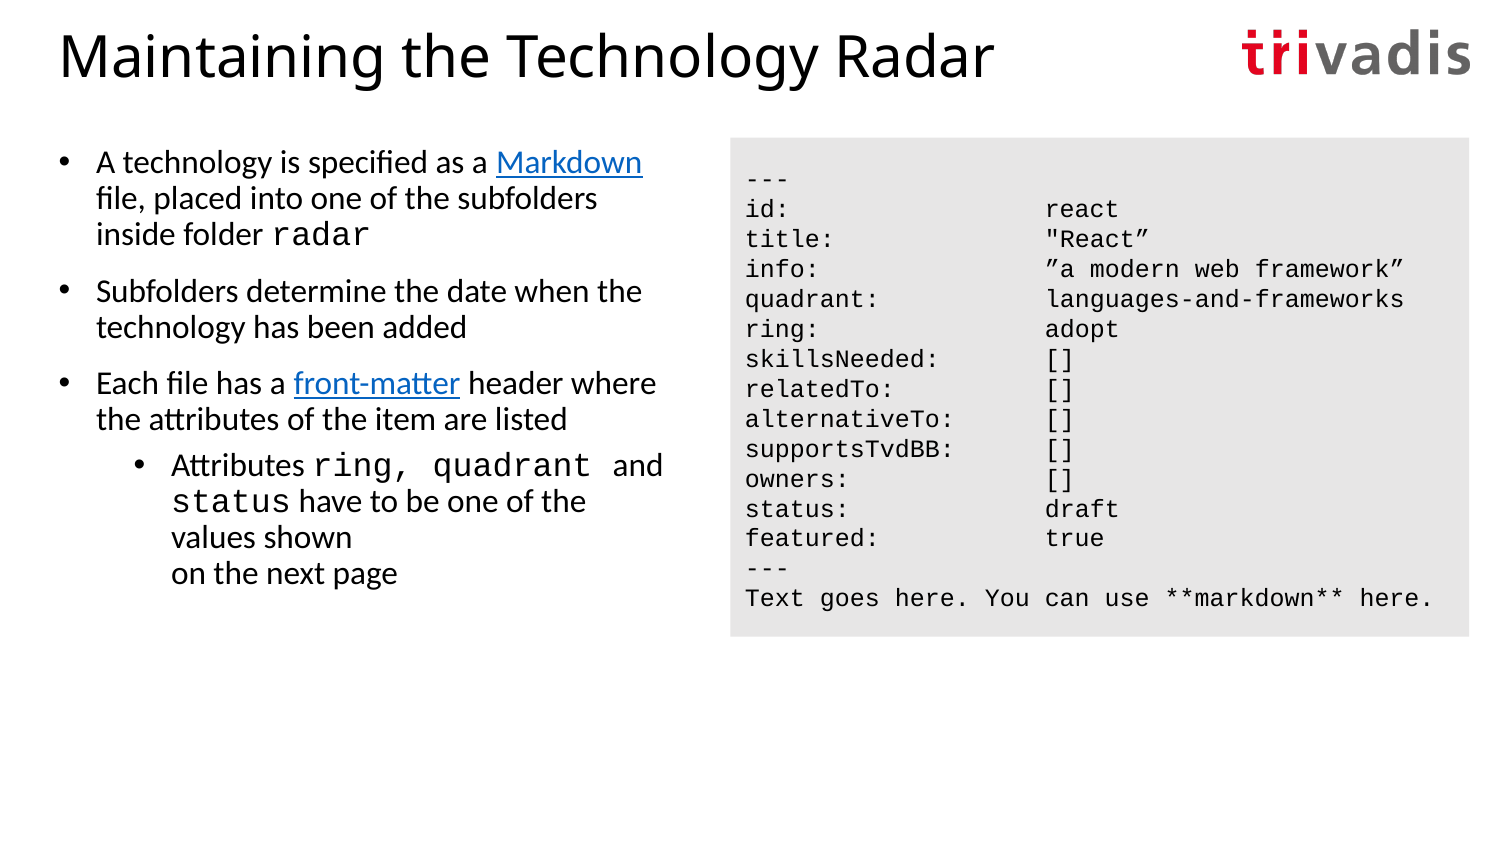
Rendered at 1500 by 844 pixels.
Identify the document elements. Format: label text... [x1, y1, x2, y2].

title Maintaining the Technology Radar [43, 19, 1231, 117]
text_box --- id: react title: "React” info: ”a modern web framework” quadrant: languages-and-frameworks ring: adopt skillsNeeded: [] relatedTo: [] alternativeTo: [] supportsTvdBB: [] owners: [] status: draft featured: true --- Text goes here. You can use **markdown** here. [729, 137, 1470, 638]
list A technology is specified as a Markdown file, placed into one of the subfolders inside folder radar Subfolders determine the date when the technology has been added Each file has a front-matter header where the attributes of the item are listed Attributes ring, quadrant and status have to be one of the values shown on the next page [43, 137, 685, 767]
picture [1242, 29, 1470, 75]
